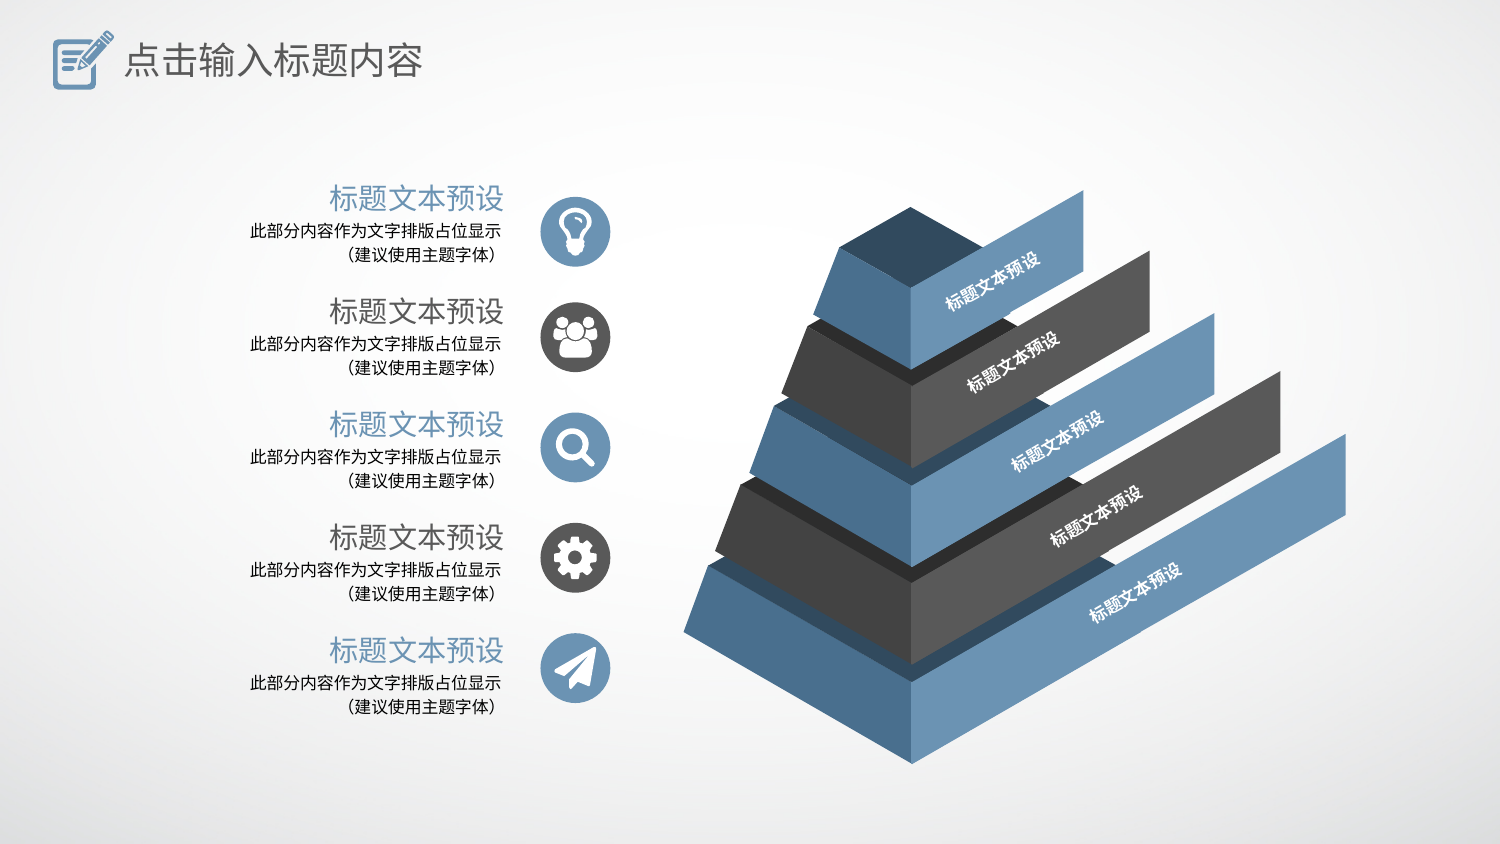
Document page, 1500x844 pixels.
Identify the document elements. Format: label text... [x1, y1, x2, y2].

picture [0, 0, 1500, 844]
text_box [181, 291, 611, 399]
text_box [181, 517, 611, 625]
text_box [181, 404, 611, 512]
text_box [181, 178, 611, 286]
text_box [181, 630, 611, 738]
text_box 点击输入标题内容 [123, 28, 474, 91]
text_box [683, 189, 1346, 765]
